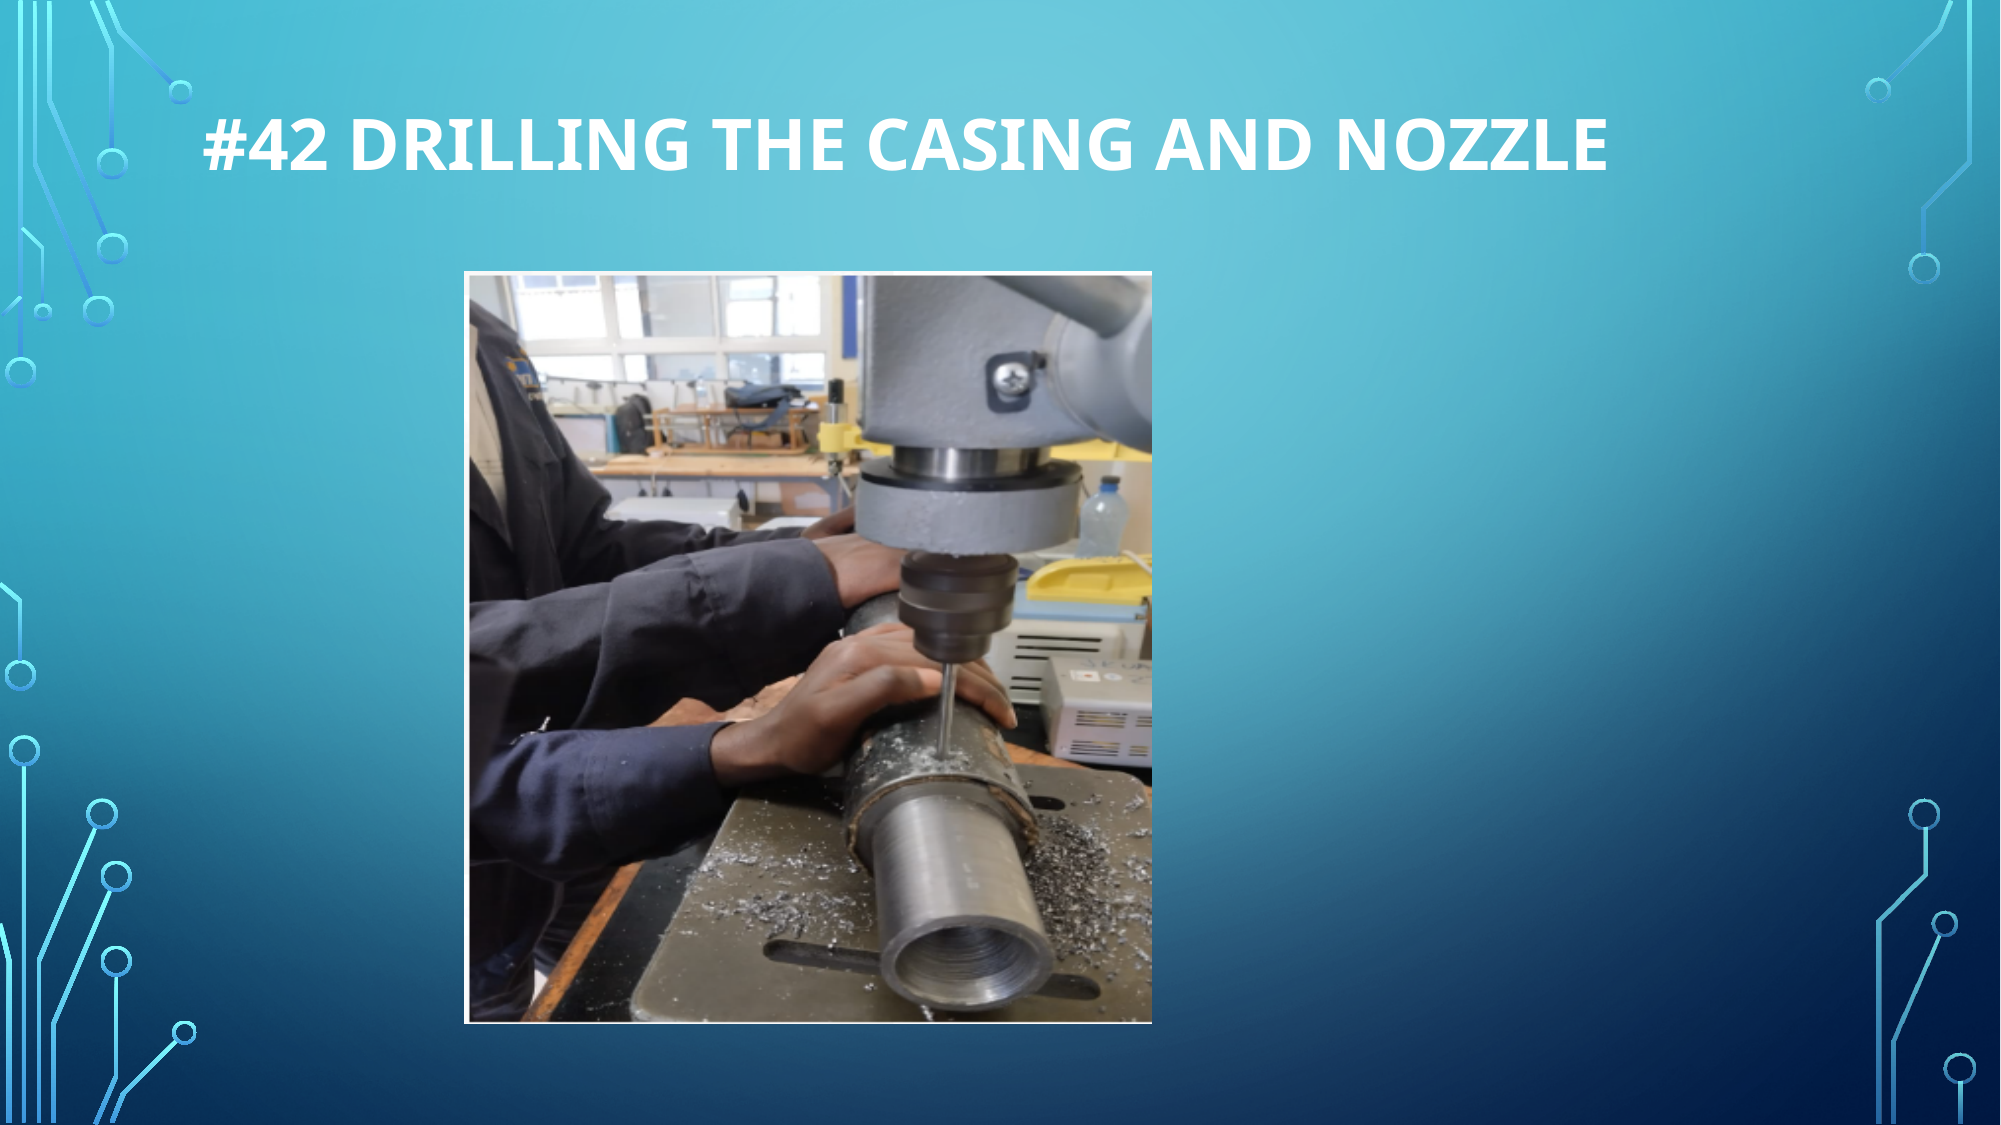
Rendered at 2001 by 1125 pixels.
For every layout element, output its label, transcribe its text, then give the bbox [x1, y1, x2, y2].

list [463, 271, 1152, 1024]
title #42 DRILLING THE CASING AND NOZZLE [187, 101, 1813, 194]
